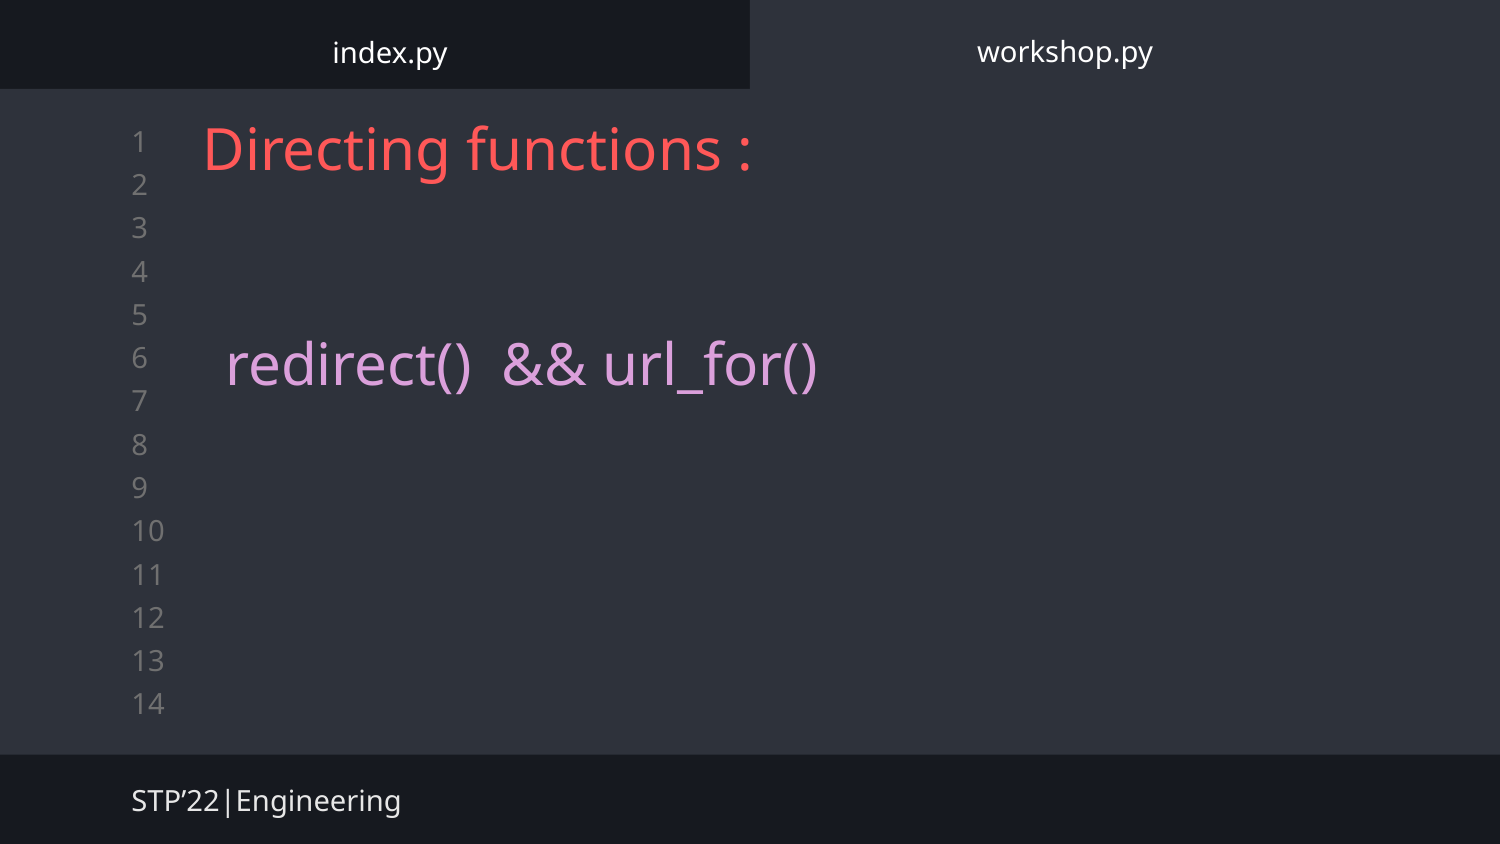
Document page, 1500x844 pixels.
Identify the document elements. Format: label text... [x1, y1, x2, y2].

subtitle redirect() && url_for() [187, 288, 1227, 436]
text_box index.py [240, 12, 541, 92]
text_box STP’22|Engineering [116, 770, 915, 829]
text_box workshop.py [915, 10, 1216, 90]
title Directing functions : [187, 96, 1384, 186]
